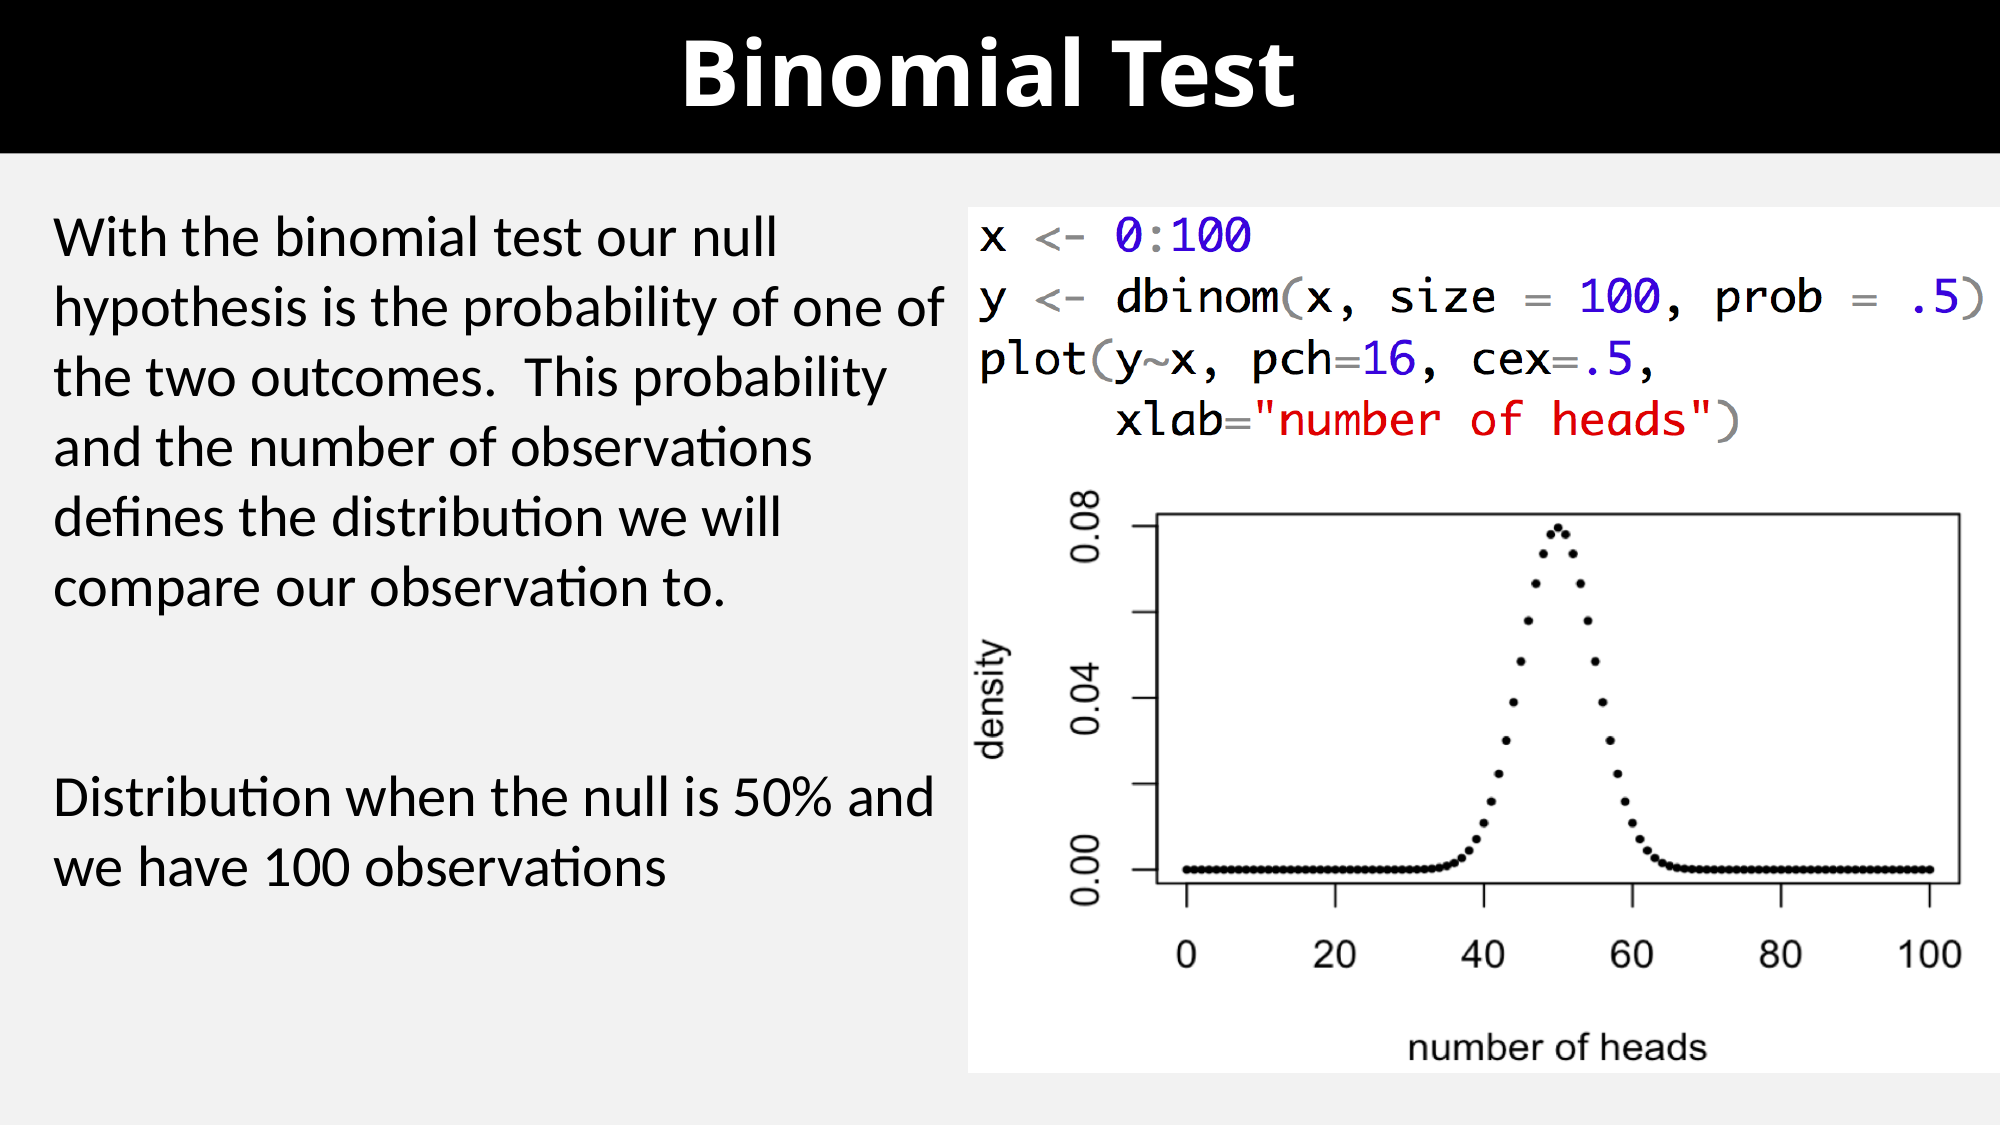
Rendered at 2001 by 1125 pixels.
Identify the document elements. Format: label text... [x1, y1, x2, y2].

text_box With the binomial test our null hypothesis is the probability of one of the two outcomes. This probability and the number of observations defines the distribution we will compare our observation to. Distribution when the null is 50% and we have 100 observations [38, 190, 969, 906]
title Binomial Test [0, 0, 2000, 154]
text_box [968, 207, 2000, 1073]
